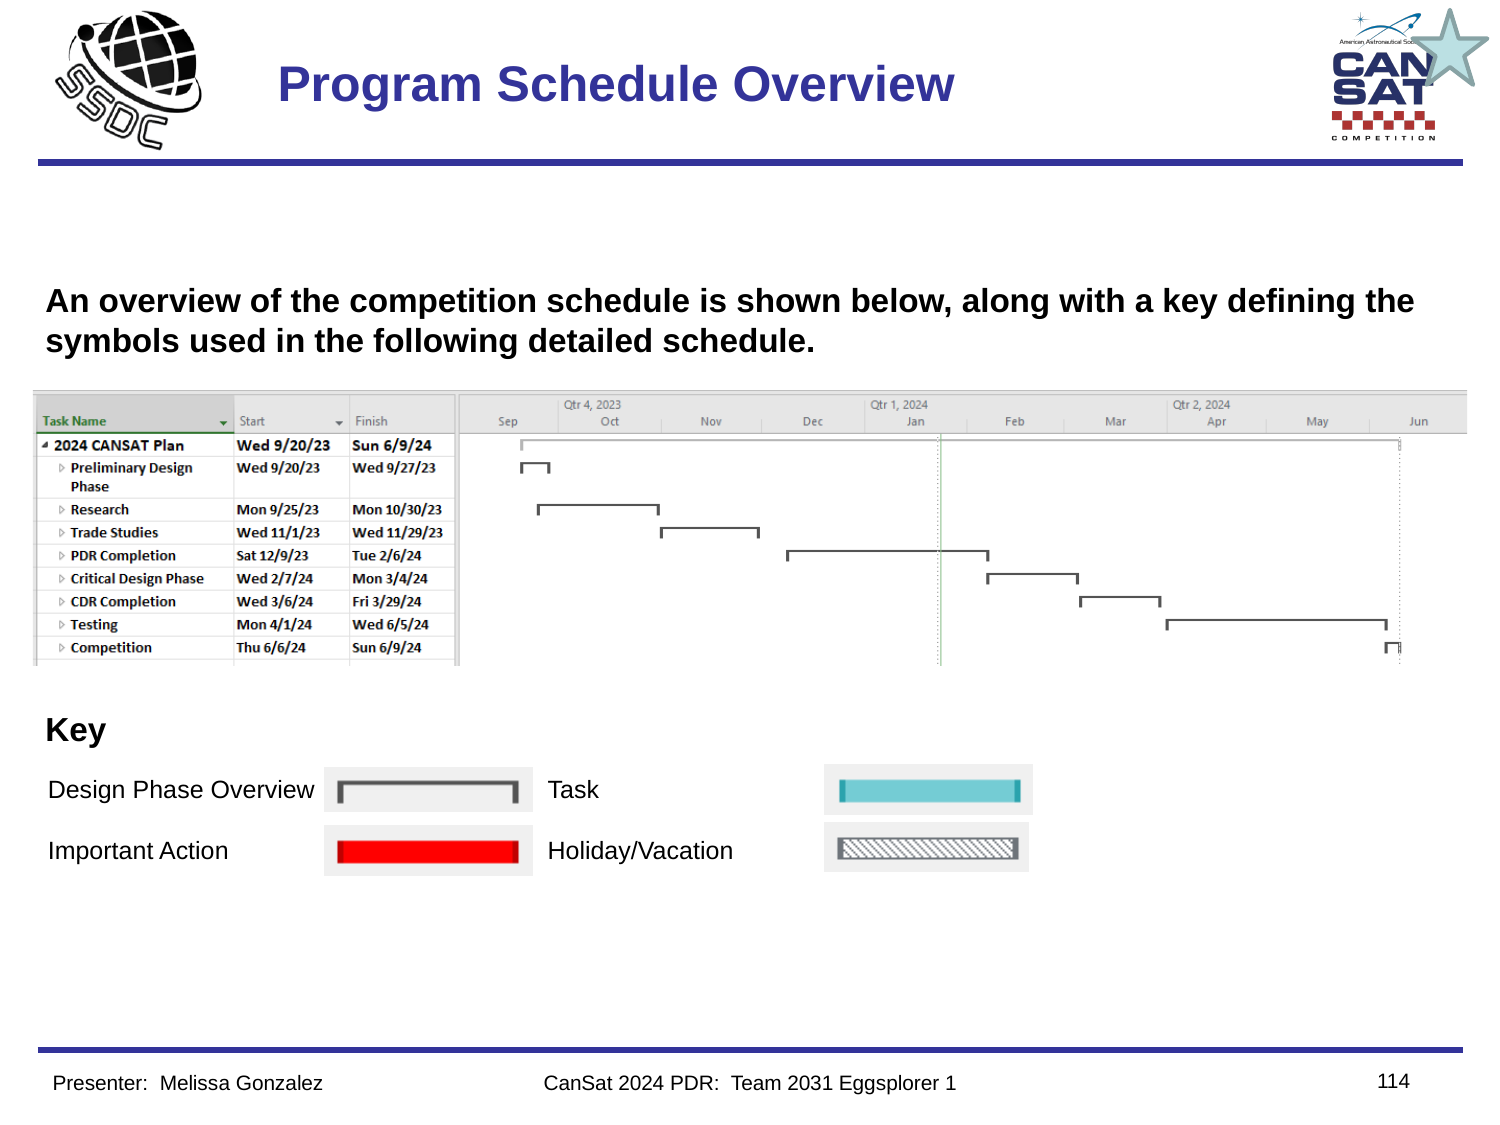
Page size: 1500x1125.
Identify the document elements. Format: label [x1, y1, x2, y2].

text_box [1412, 9, 1488, 85]
picture [323, 767, 534, 812]
picture [10, 6, 263, 153]
picture [32, 389, 1468, 666]
slide_number [1312, 1059, 1425, 1100]
text_box [30, 271, 1465, 367]
picture [823, 822, 1030, 873]
table_header [33, 759, 1033, 820]
text_box [37, 1062, 413, 1103]
footer [450, 1062, 1050, 1103]
title [263, 12, 1238, 150]
picture [823, 764, 1034, 815]
picture [323, 825, 534, 876]
picture [1322, 12, 1447, 148]
table_cell [33, 820, 1033, 881]
text_box [30, 700, 123, 756]
